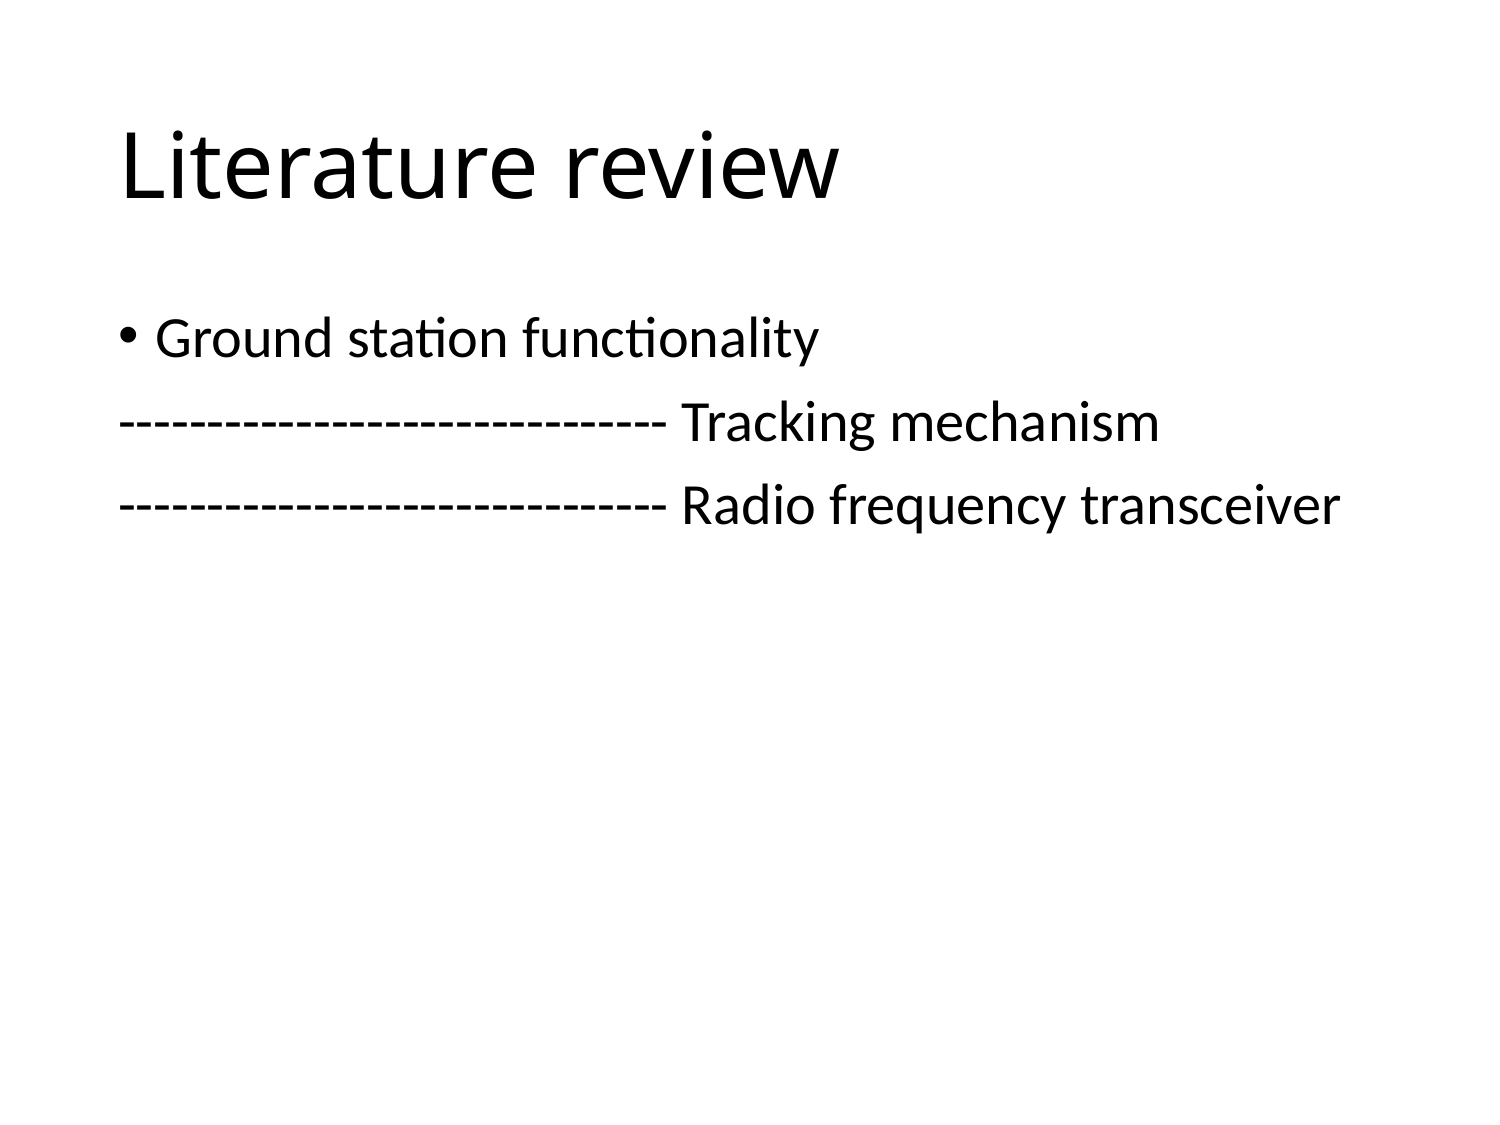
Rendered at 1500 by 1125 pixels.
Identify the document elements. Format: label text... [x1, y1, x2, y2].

title Literature review [103, 59, 1397, 278]
list Ground station functionality ------------------------------- Tracking mechanism ------------------------------- Radio frequency transceiver [103, 299, 1397, 1014]
